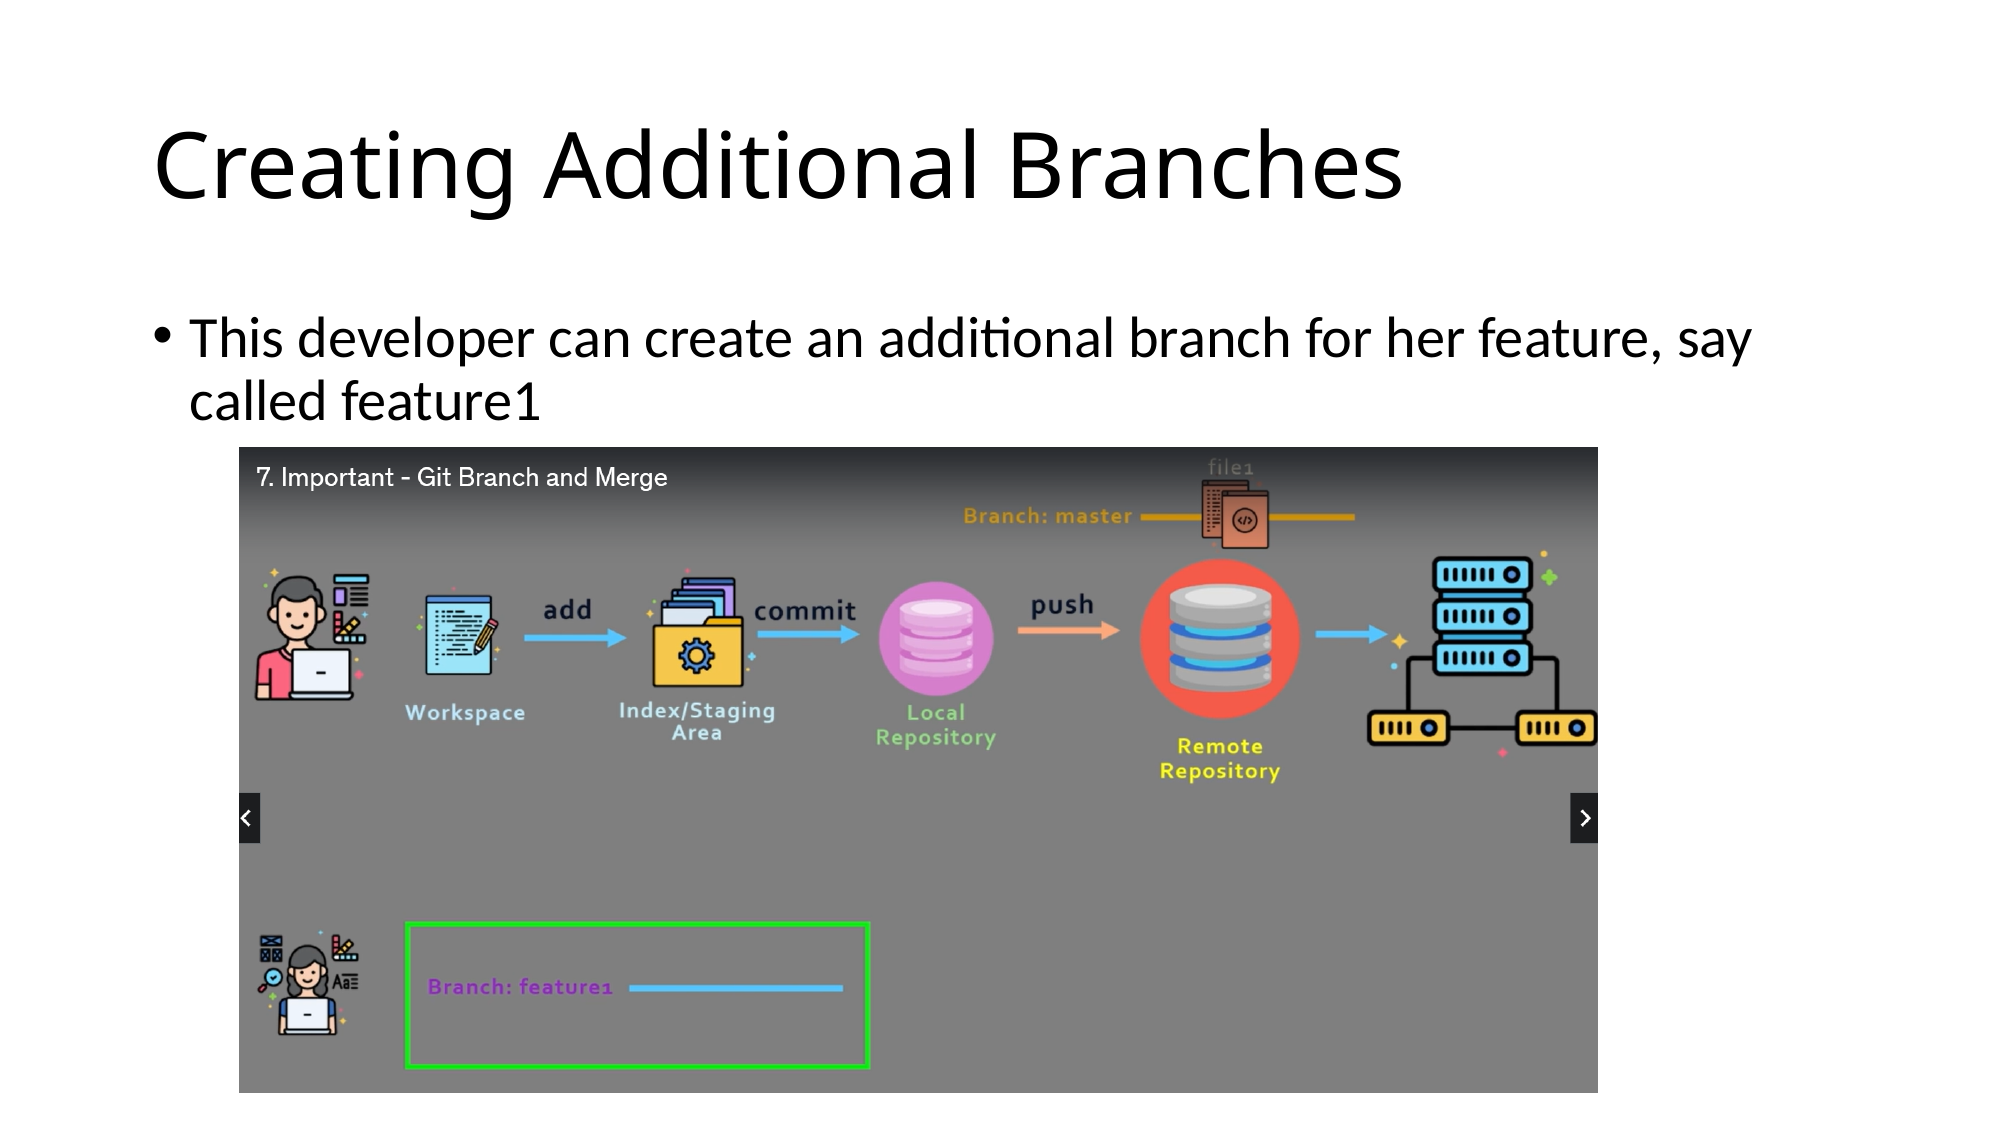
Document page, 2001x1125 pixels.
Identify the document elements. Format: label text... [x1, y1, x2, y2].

picture [239, 447, 1598, 1093]
title Creating Additional Branches [137, 59, 1863, 278]
list This developer can create an additional branch for her feature, say called feature1 [137, 299, 1863, 1014]
